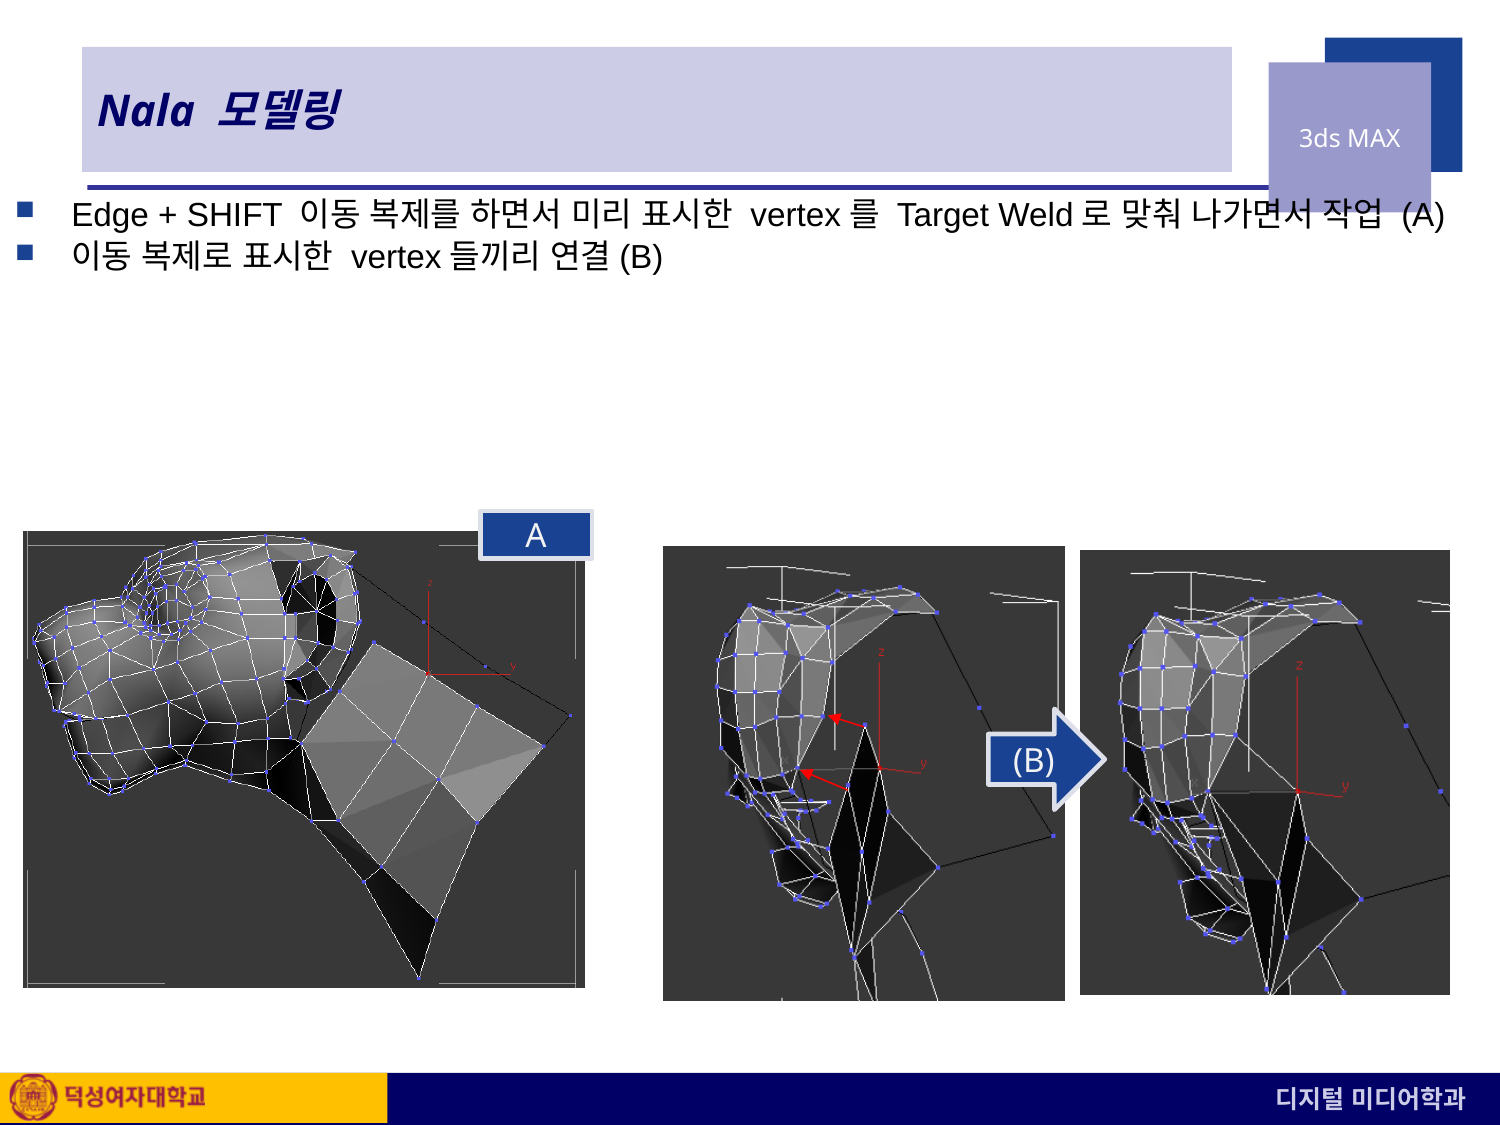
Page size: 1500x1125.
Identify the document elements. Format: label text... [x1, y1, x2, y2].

picture [1080, 550, 1450, 995]
text_box A [480, 510, 592, 559]
picture [0, 1034, 229, 1125]
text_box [663, 546, 1065, 1002]
text_box (B) [1070, 724, 1075, 795]
title Nala 모델링 [81, 46, 1233, 173]
picture [22, 530, 585, 988]
text_box Edge + SHIFT 이동 복제를 하면서 미리 표시한 vertex를 Target Weld로 맞춰 나가면서 작업 (A) 이동 복제로 표시한 vertex들끼리 연결(B) [3, 192, 1491, 814]
